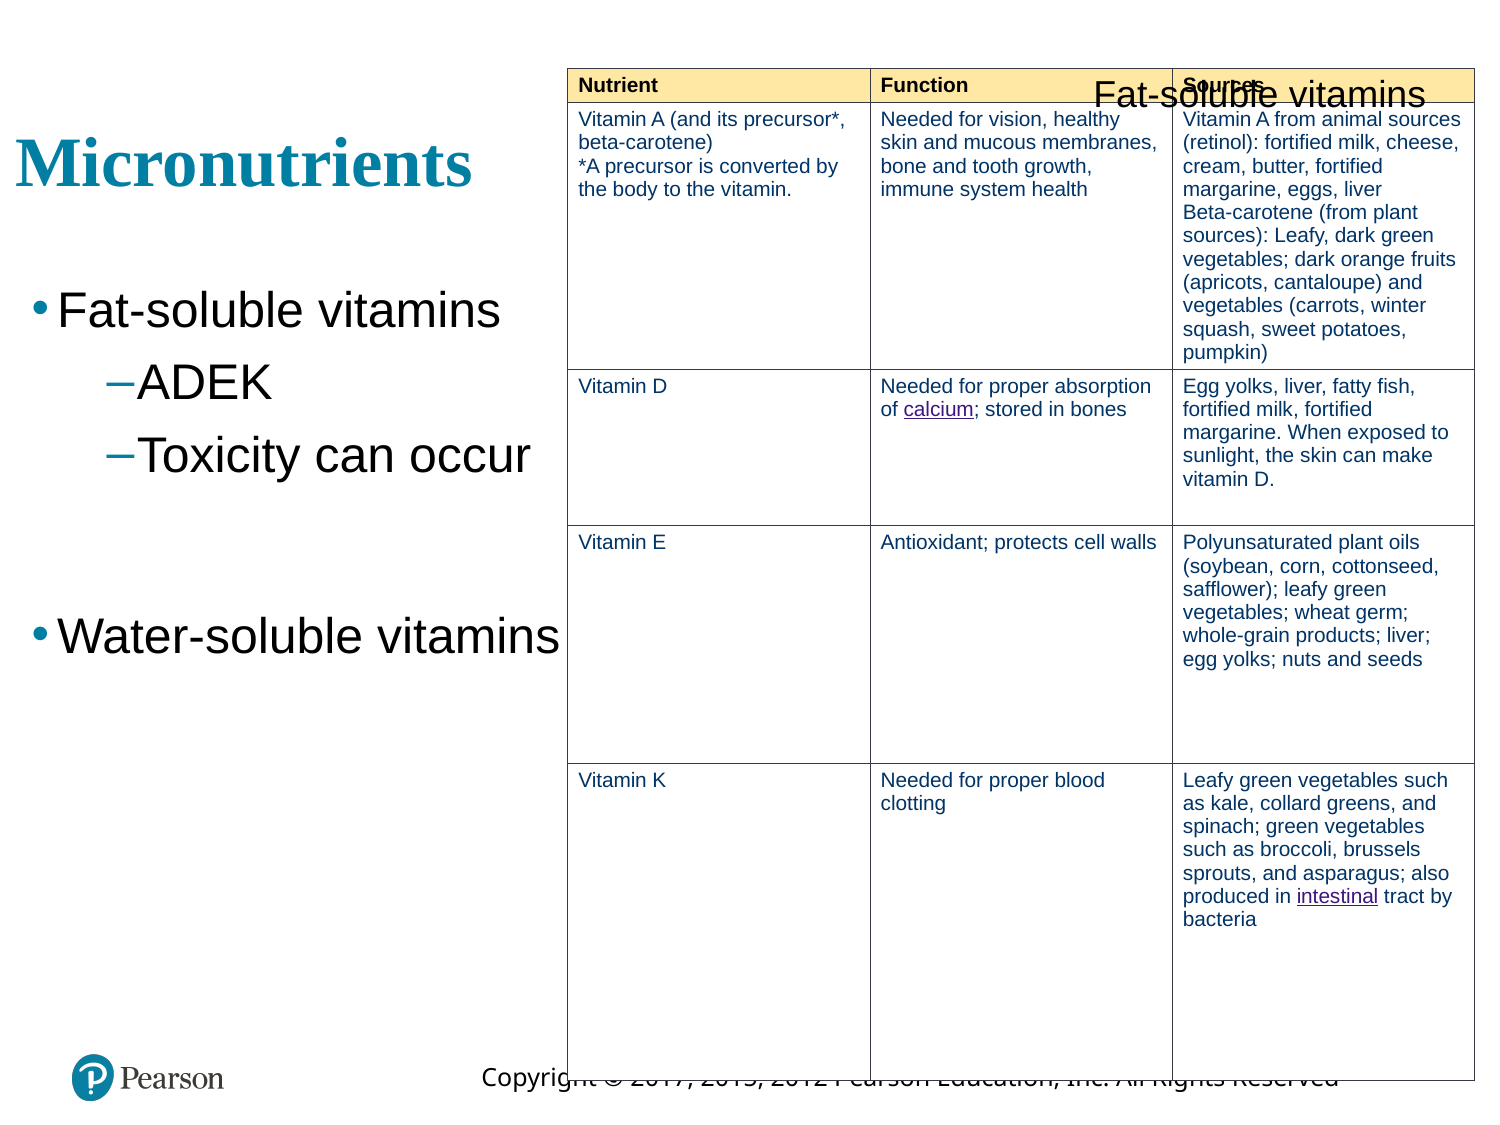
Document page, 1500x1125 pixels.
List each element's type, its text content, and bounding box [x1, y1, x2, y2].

table_cell Vitamin A (and its precursor*, beta-carotene) *A precursor is converted by the body to the vitamin. [568, 103, 870, 369]
table_cell Polyunsaturated plant oils (soybean, corn, cottonseed, safflower); leafy green vegetables; wheat germ; whole-grain products; liver; egg yolks; nuts and seeds [1173, 526, 1474, 763]
picture [80, 1063, 106, 1088]
table_cell Antioxidant; protects cell walls [871, 526, 1172, 763]
table_header Sources [1173, 69, 1474, 102]
table_cell Vitamin E [568, 526, 870, 763]
picture [98, 1054, 224, 1101]
table_cell Vitamin K [568, 764, 870, 1080]
table_header Nutrient [568, 69, 870, 102]
table_cell Needed for proper blood clotting [871, 764, 1172, 1080]
list Fat-soluble vitamins ADEK Toxicity can occur Water-soluble vitamins [0, 262, 567, 1005]
table_cell Egg yolks, liver, fatty fish, fortified milk, fortified margarine. When exposed to sunlight, the skin can make vitamin D. [1173, 370, 1474, 525]
picture [72, 1054, 88, 1070]
table_cell Needed for vision, healthy skin and mucous membranes, bone and tooth growth, immune system health [871, 103, 1172, 369]
table_cell Vitamin A from animal sources (retinol): fortified milk, cheese, cream, butter, fortified margarine, eggs, liver Beta-carotene (from plant sources): Leafy, dark green vegetables; dark orange fruits (apricots, cantaloupe) and vegetables (carrots, winter squash, sweet potatoes, pumpkin) [1173, 103, 1474, 369]
table_cell Vitamin D [568, 370, 870, 525]
text_box Fat-soluble vitamins [1093, 70, 1427, 116]
table_cell Leafy green vegetables such as kale, collard greens, and spinach; green vegetables such as broccoli, brussels sprouts, and asparagus; also produced in intestinal tract by bacteria [1173, 764, 1474, 1080]
table_cell Needed for proper absorption of calcium; stored in bones [871, 370, 1172, 525]
picture [72, 1087, 83, 1101]
title Micronutrients [0, 35, 1350, 216]
table_header Function [871, 69, 1172, 102]
